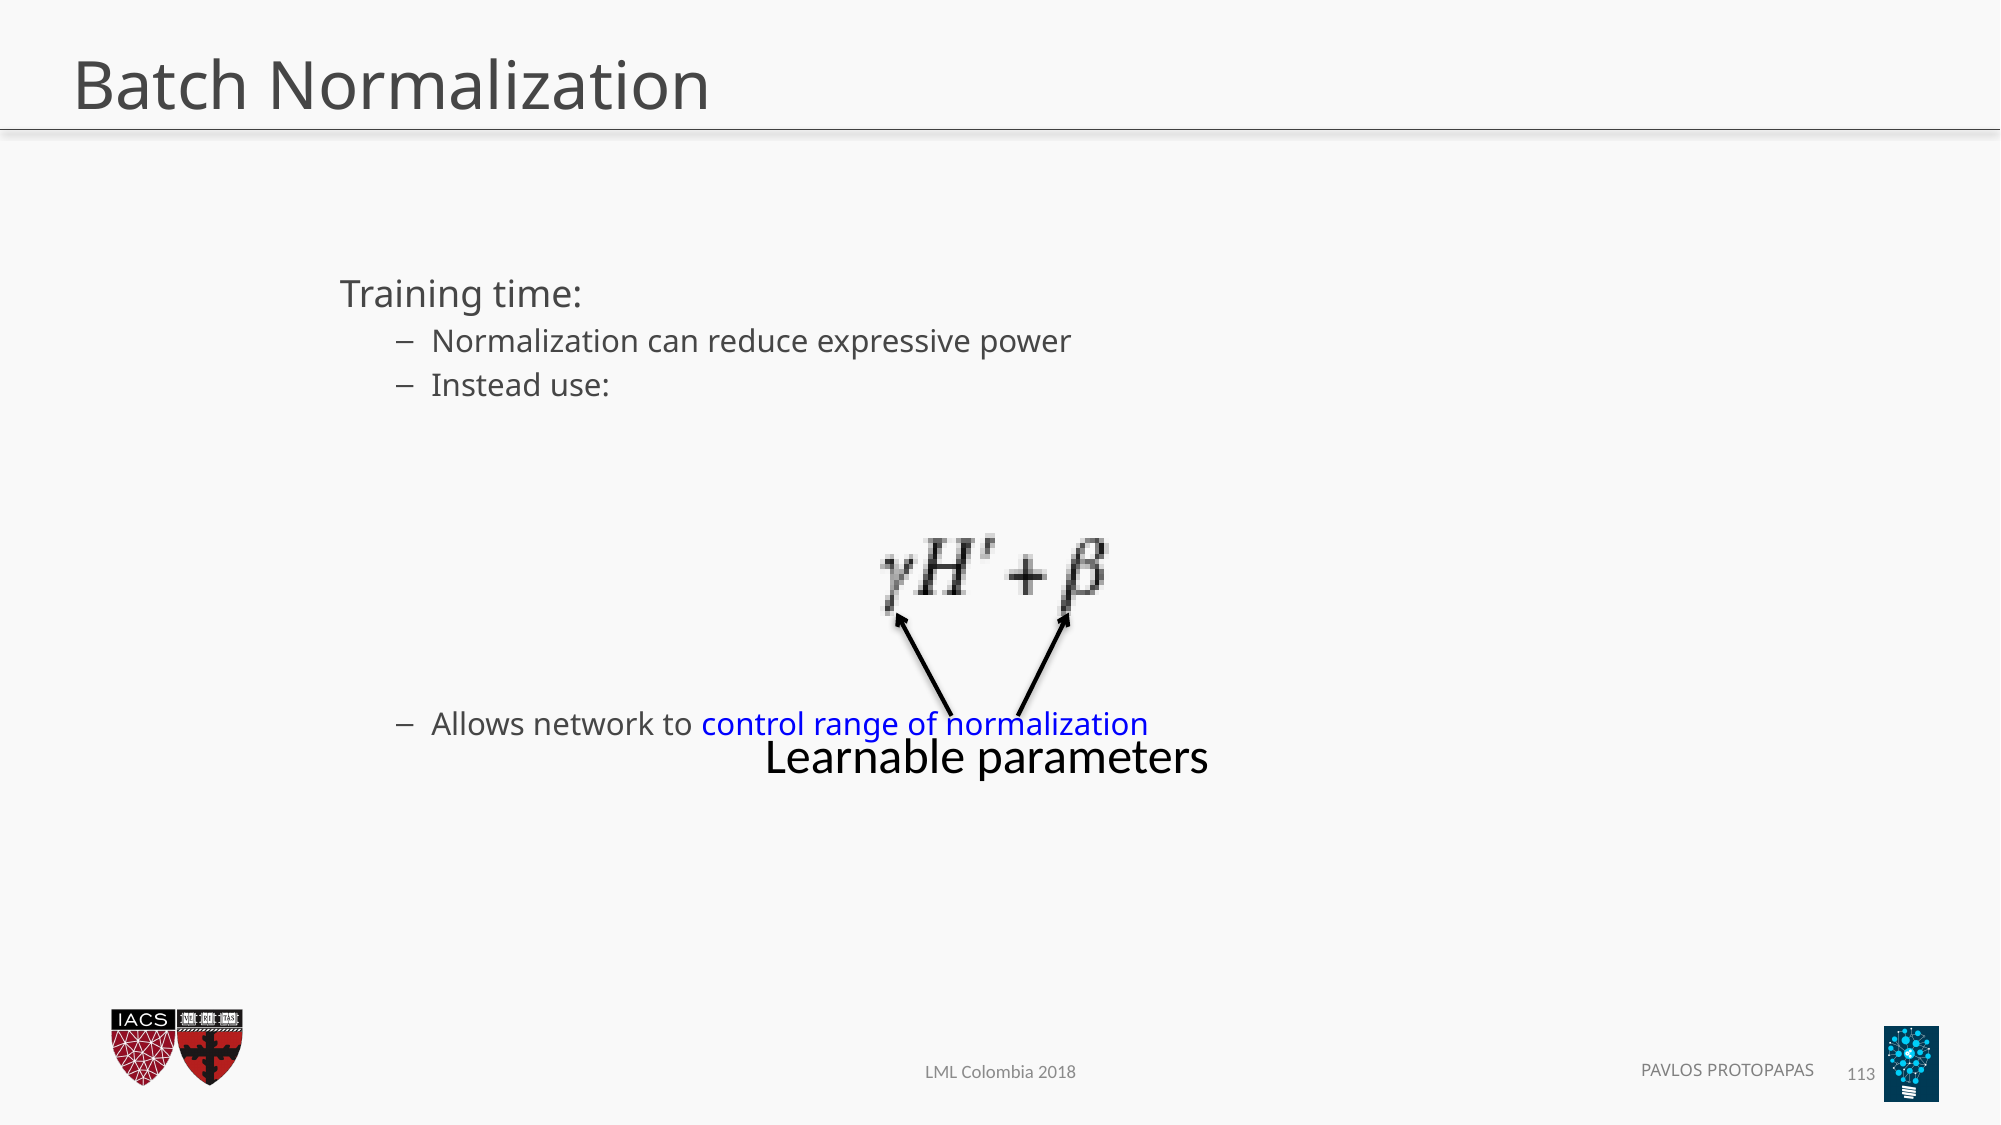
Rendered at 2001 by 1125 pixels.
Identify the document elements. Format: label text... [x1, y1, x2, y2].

title Batch Normalization [57, 35, 1943, 162]
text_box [1017, 630, 1069, 717]
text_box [871, 523, 1110, 622]
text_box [896, 630, 952, 717]
picture [109, 1009, 243, 1086]
picture [1905, 1049, 1913, 1058]
list Training time: Normalization can reduce expressive power Instead use: Allows network to control range of normalization [324, 262, 1675, 1033]
picture [1903, 1086, 1915, 1098]
text_box Learnable parameters [720, 715, 1255, 791]
